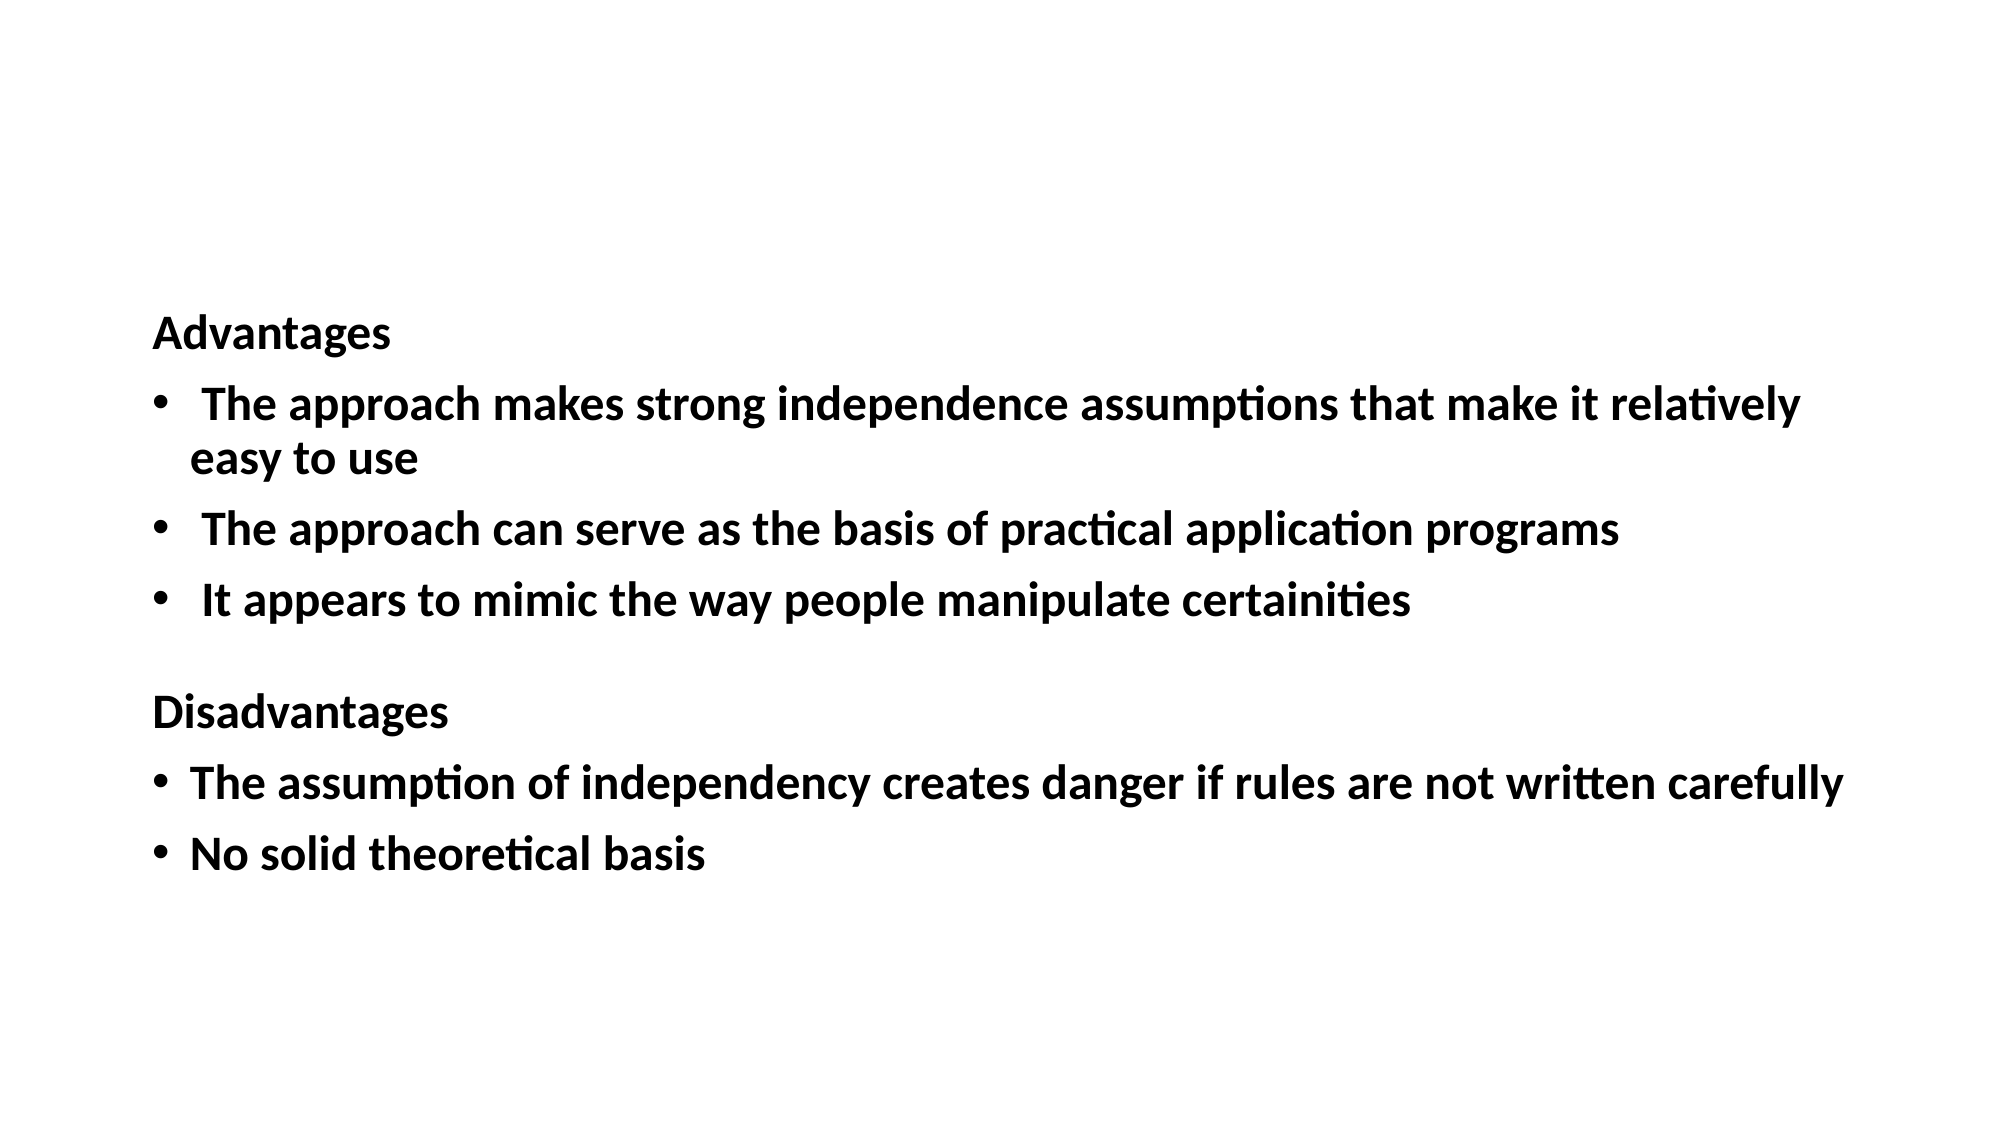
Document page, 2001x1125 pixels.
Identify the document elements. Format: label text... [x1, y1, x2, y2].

list Advantages The approach makes strong independence assumptions that make it relatively easy to use The approach can serve as the basis of practical application programs It appears to mimic the way people manipulate certainities Disadvantages The assumption of independency creates danger if rules are not written carefully No solid theoretical basis [137, 299, 1863, 1014]
